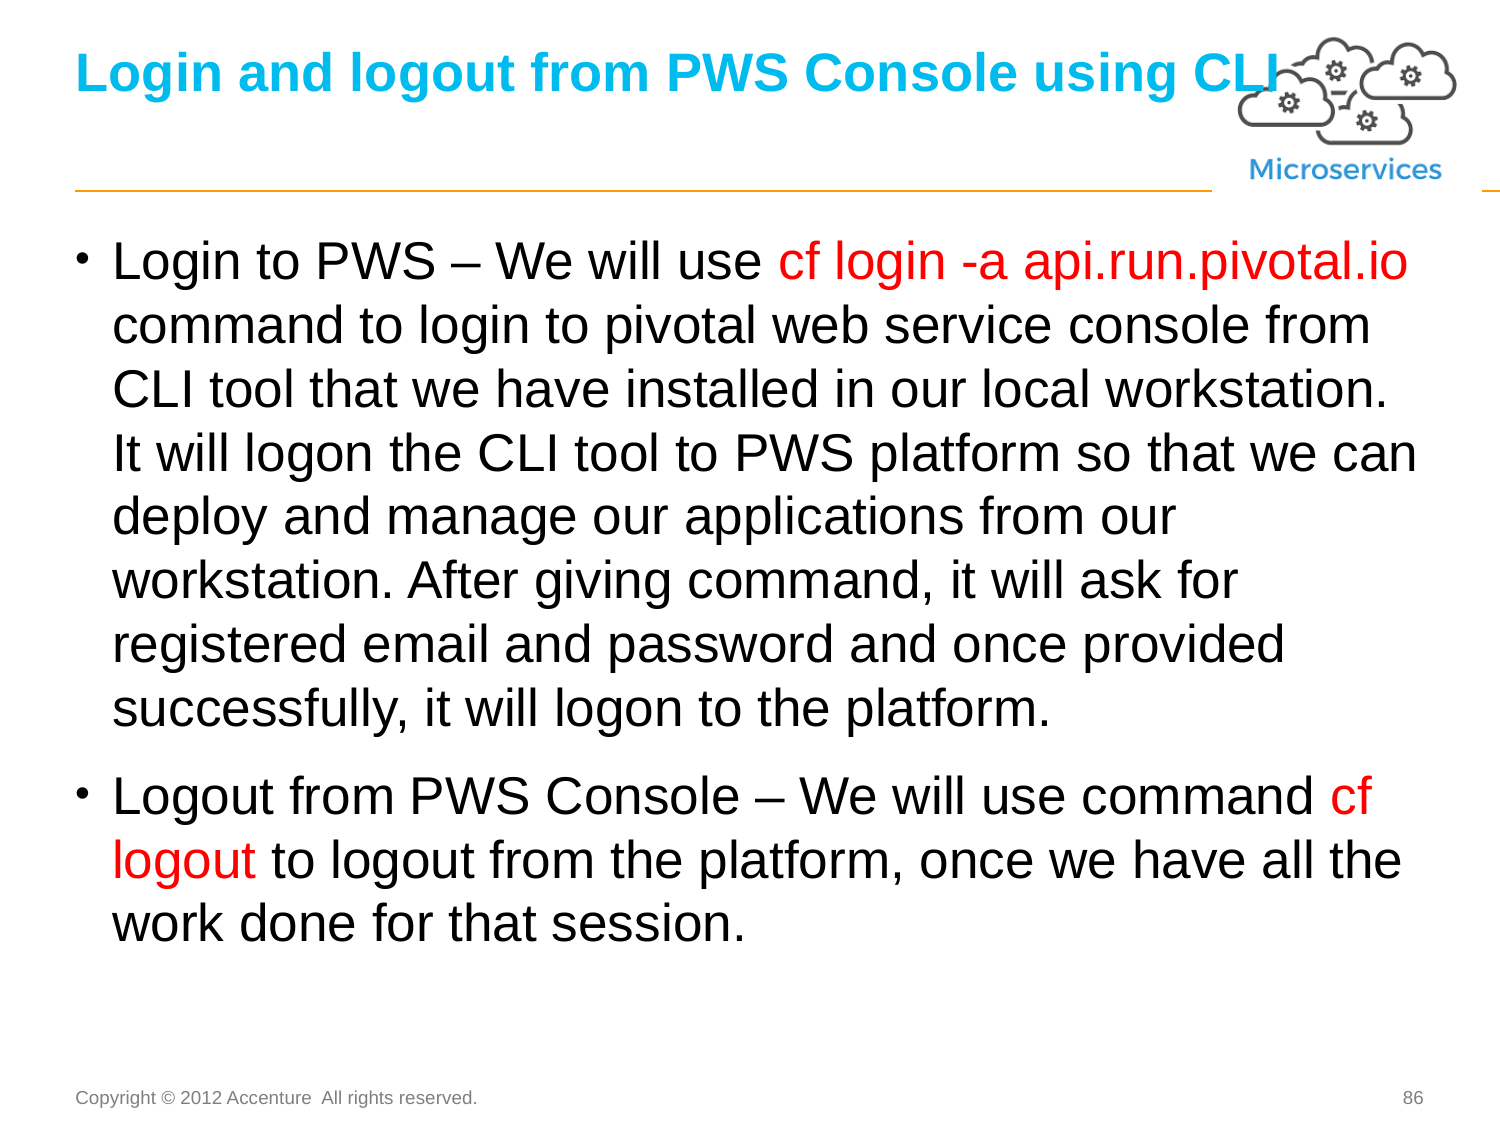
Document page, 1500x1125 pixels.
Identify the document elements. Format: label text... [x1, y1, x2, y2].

list Login to PWS – We will use cf login -a api.run.pivotal.io command to login to pivotal web service console from CLI tool that we have installed in our local workstation. It will logon the CLI tool to PWS platform so that we can deploy and manage our applications from our workstation. After giving command, it will ask for registered email and password and once provided successfully, it will logon to the platform. Logout from PWS Console – We will use command cf logout to logout from the platform, once we have all the work done for that session. [75, 226, 1425, 1018]
title Login and logout from PWS Console using CLI [75, 27, 1422, 157]
picture [1212, 1, 1482, 203]
